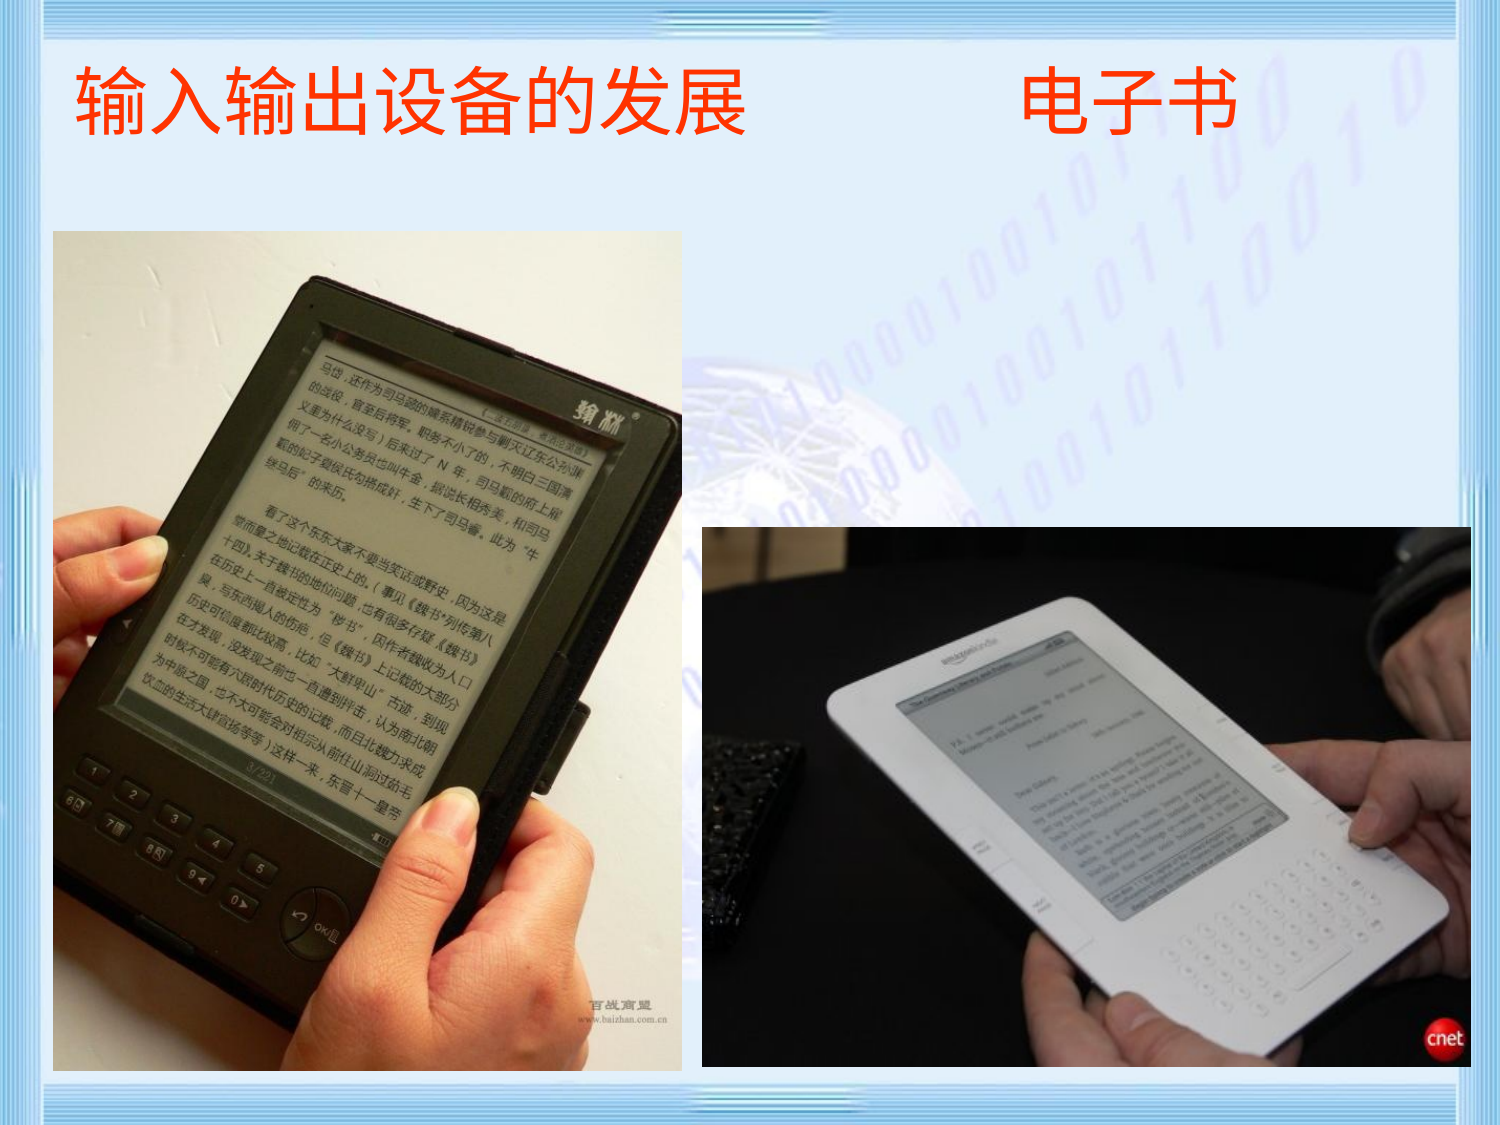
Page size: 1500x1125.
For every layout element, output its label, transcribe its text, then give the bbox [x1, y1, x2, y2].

picture [0, 0, 1500, 1125]
list 输入输出设备的发展 电子书 [58, 46, 1409, 225]
slide_number ••• [512, 1024, 988, 1101]
